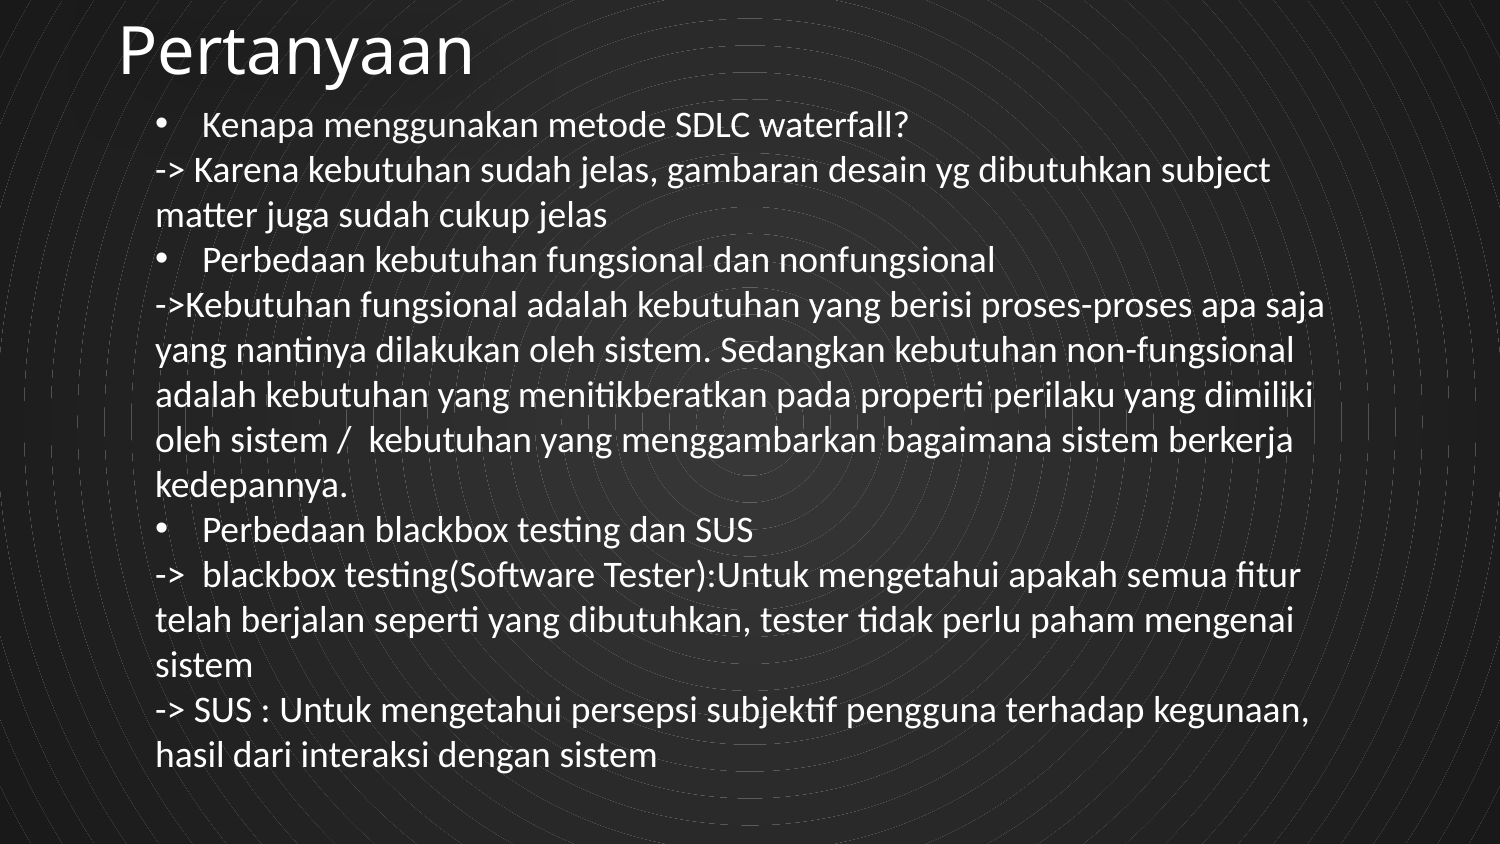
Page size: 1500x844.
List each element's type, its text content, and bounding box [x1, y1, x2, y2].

subtitle Kenapa menggunakan metode SDLC waterfall? -> Karena kebutuhan sudah jelas, gambaran desain yg dibutuhkan subject matter juga sudah cukup jelas Perbedaan kebutuhan fungsional dan nonfungsional ->Kebutuhan fungsional adalah kebutuhan yang berisi proses-proses apa saja yang nantinya dilakukan oleh sistem. Sedangkan kebutuhan non-fungsional adalah kebutuhan yang menitikberatkan pada properti perilaku yang dimiliki oleh sistem / kebutuhan yang menggambarkan bagaimana sistem berkerja kedepannya. Perbedaan blackbox testing dan SUS -> blackbox testing(Software Tester):Untuk mengetahui apakah semua fitur telah berjalan seperti yang dibutuhkan, tester tidak perlu paham mengenai sistem -> SUS : Untuk mengetahui persepsi subjektif pengguna terhadap kegunaan, hasil dari interaksi dengan sistem [117, 169, 1395, 800]
title Pertanyaan [117, 8, 1383, 120]
